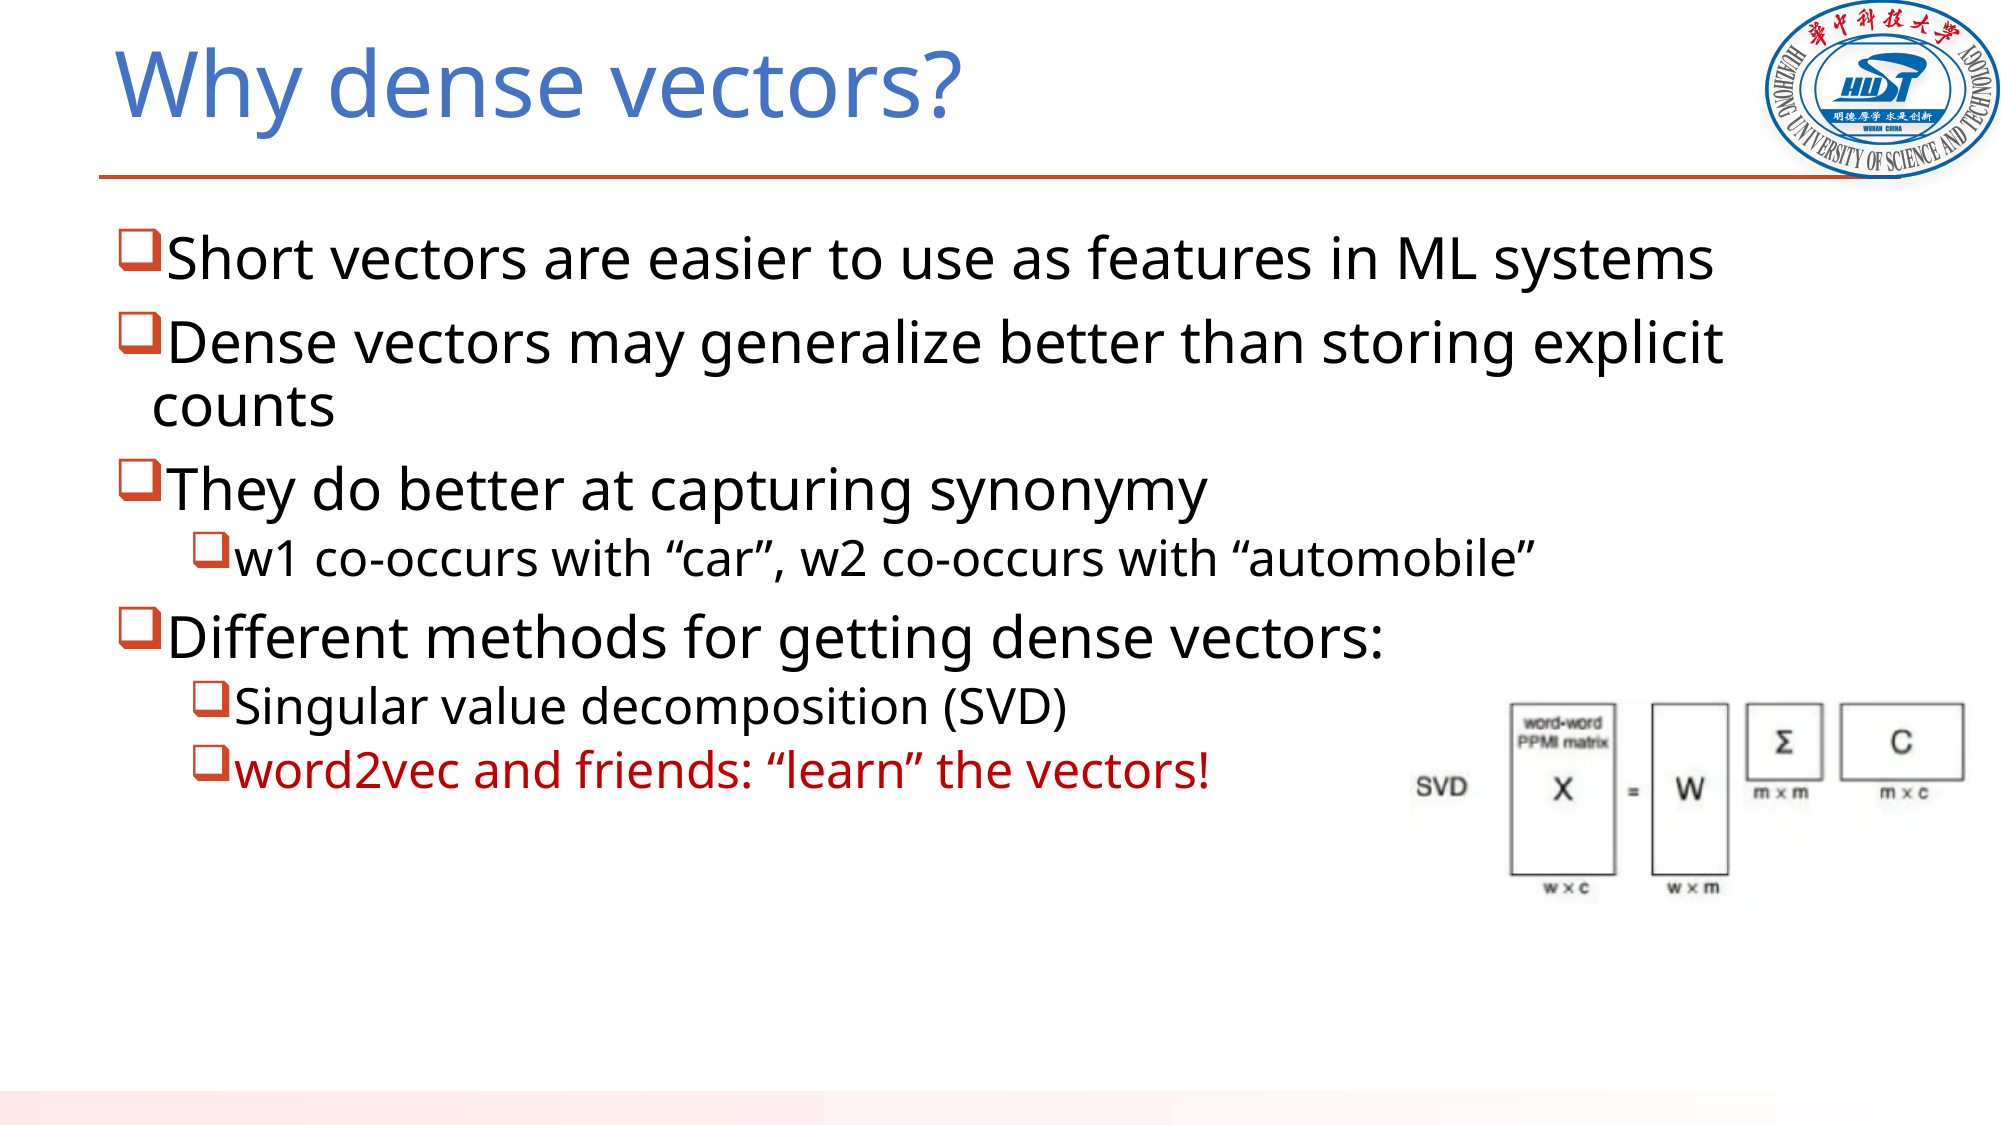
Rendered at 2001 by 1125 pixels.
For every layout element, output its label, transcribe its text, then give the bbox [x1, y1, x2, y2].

title Why dense vectors? [99, 0, 1825, 177]
picture [1406, 690, 1972, 904]
picture [1765, 0, 2000, 179]
list Short vectors are easier to use as features in ML systems Dense vectors may generalize better than storing explicit counts They do better at capturing synonymy w1 co-occurs with “car”, w2 co-occurs with “automobile” Different methods for getting dense vectors: Singular value decomposition (SVD) word2vec and friends: “learn” the vectors! [99, 221, 1901, 1014]
